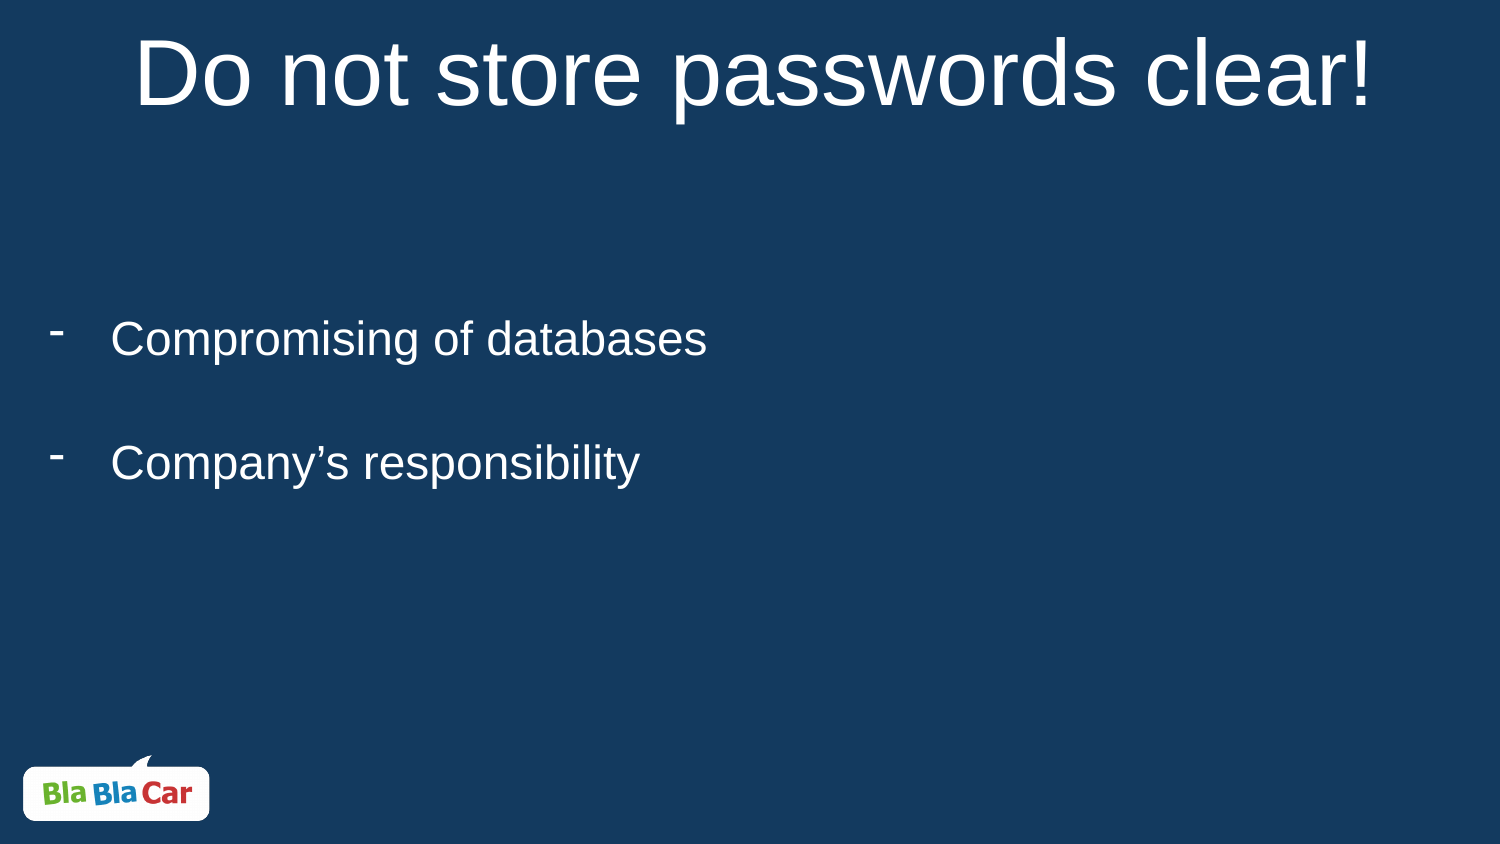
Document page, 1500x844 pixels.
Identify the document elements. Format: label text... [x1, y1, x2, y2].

title Do not store passwords clear! [8, 9, 1500, 127]
text_box Compromising of databases Company’s responsibility [20, 163, 1488, 656]
picture [23, 753, 210, 821]
